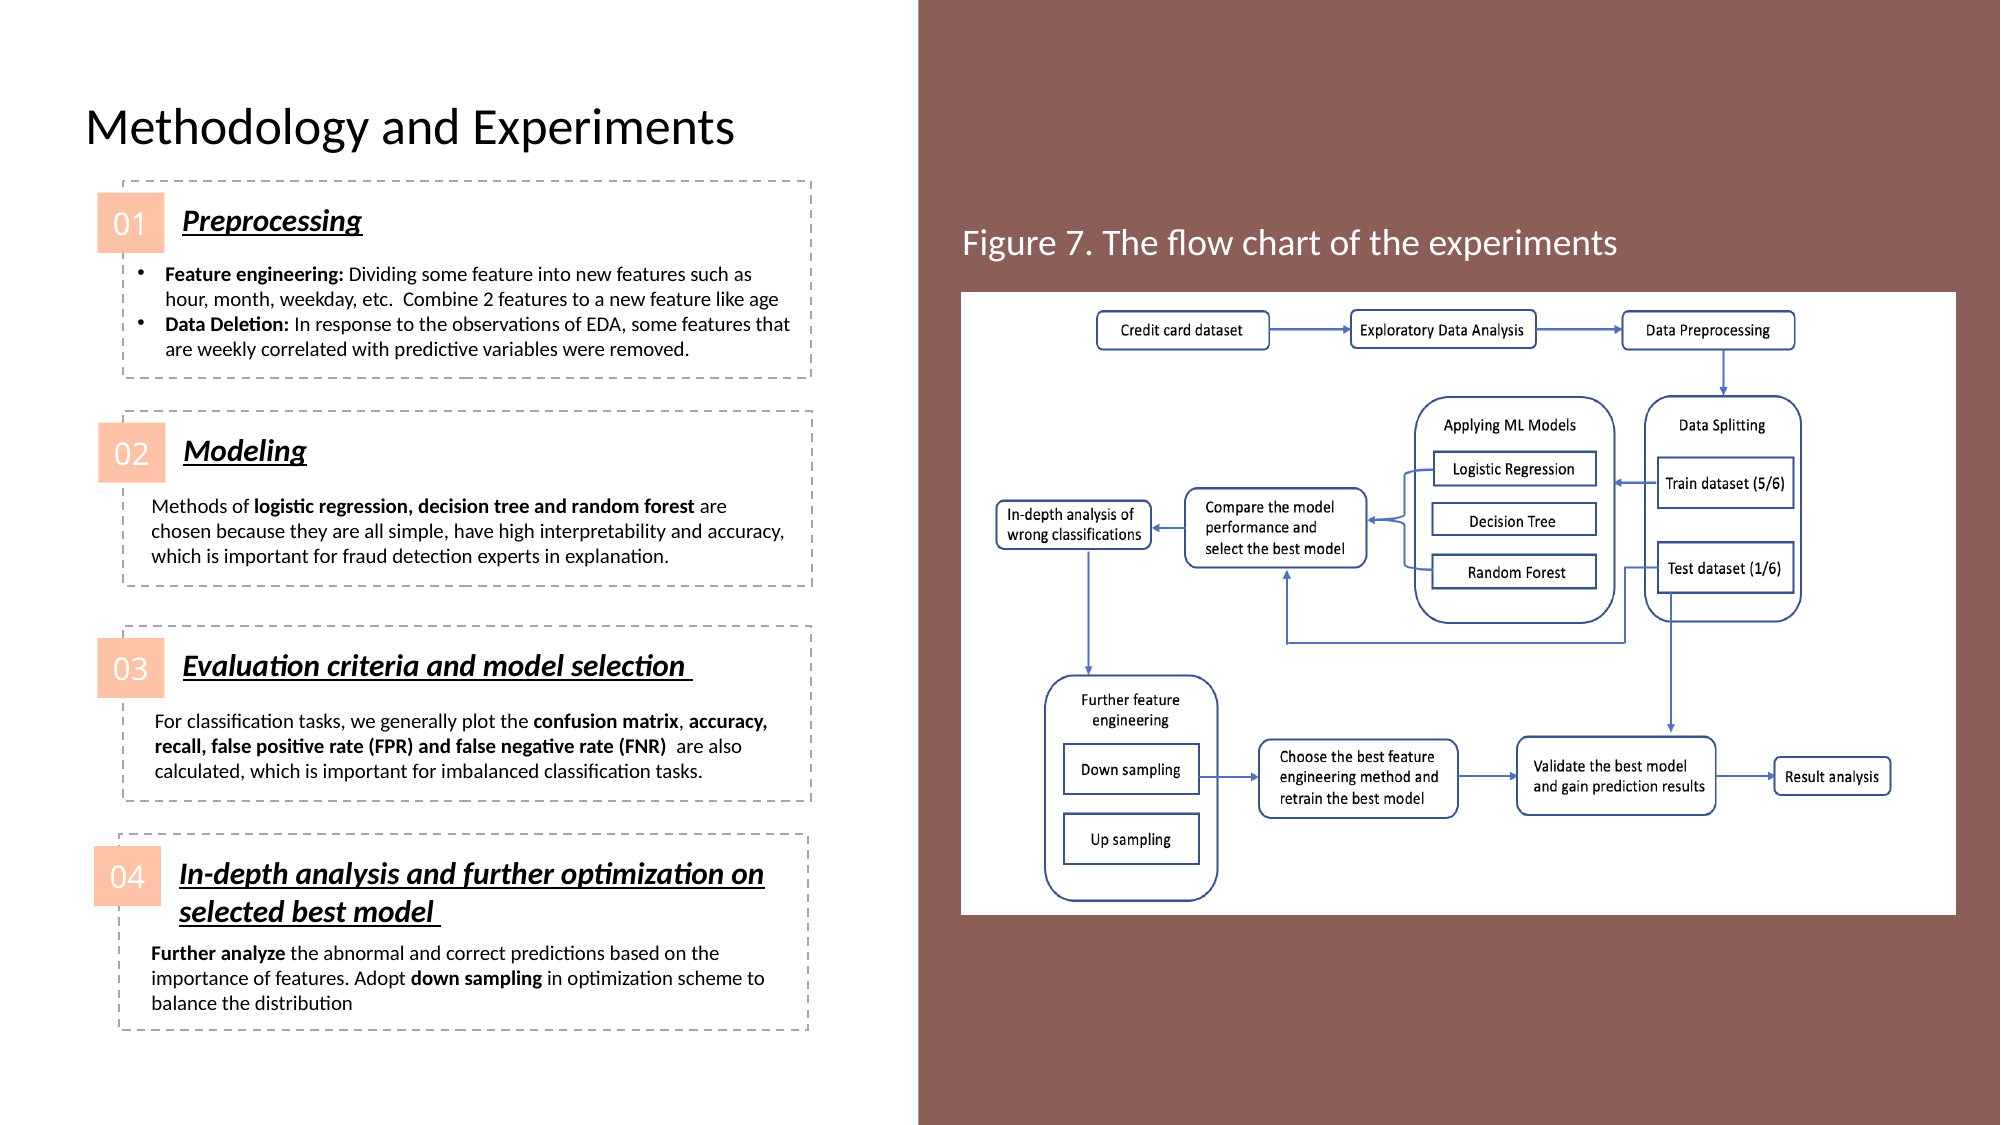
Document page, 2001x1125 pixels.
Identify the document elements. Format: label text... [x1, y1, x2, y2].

text_box 02 [97, 422, 166, 484]
text_box [122, 368, 812, 379]
text_box Further analyze the abnormal and correct predictions based on the importance of features. Adopt down sampling in optimization scheme to balance the distribution [136, 932, 828, 1048]
text_box [118, 833, 809, 1031]
text_box [122, 180, 812, 252]
text_box In-depth analysis and further optimization on selected best model [164, 846, 806, 932]
text_box Evaluation criteria and model selection [167, 637, 735, 700]
text_box Preprocessing [167, 192, 616, 245]
text_box [122, 410, 813, 587]
text_box [122, 625, 812, 802]
text_box For classification tasks, we generally plot the confusion matrix, accuracy, recall, false positive rate (FPR) and false negative rate (FNR) are also calculated, which is important for imbalanced classification tasks. [140, 700, 832, 816]
text_box Modeling [168, 422, 617, 475]
text_box [917, 0, 2000, 1125]
text_box Figure 7. The flow chart of the experiments [947, 210, 1634, 271]
text_box 04 [93, 845, 162, 907]
text_box 03 [96, 637, 165, 699]
text_box Methods of logistic regression, decision tree and random forest are chosen because they are all simple, have high interpretability and accuracy, which is important for fraud detection experts in explanation. [136, 485, 806, 576]
text_box 01 [96, 192, 165, 254]
picture [961, 292, 1956, 915]
text_box Methodology and Experiments [70, 85, 751, 163]
text_box Feature engineering: Dividing some feature into new features such as hour, month, weekday, etc. Combine 2 features to a new feature like age Data Deletion: In response to the observations of EDA, some features that are weekly correlated with predictive variables were removed. [122, 252, 812, 368]
